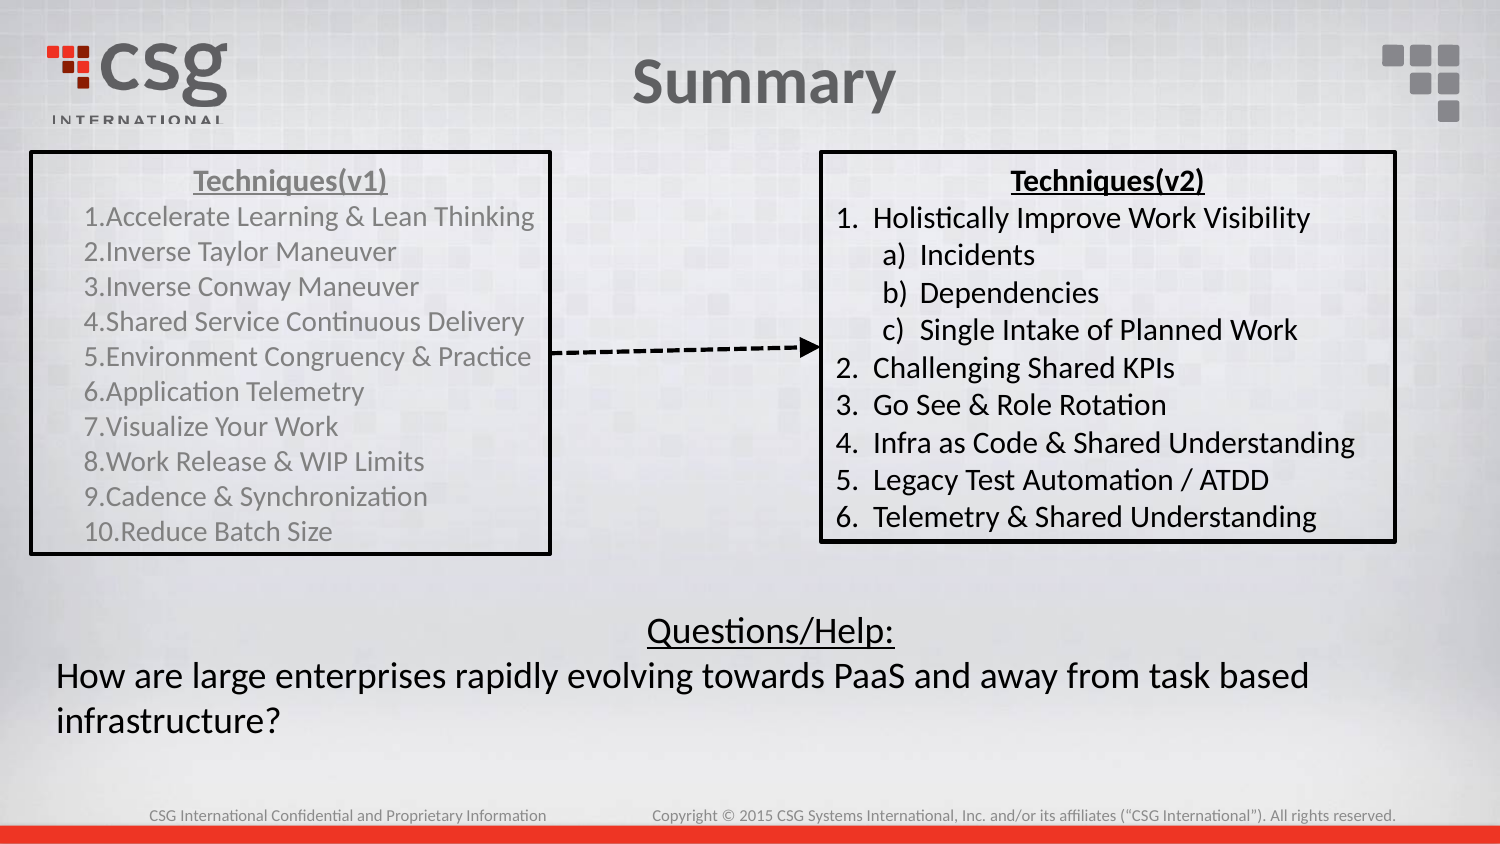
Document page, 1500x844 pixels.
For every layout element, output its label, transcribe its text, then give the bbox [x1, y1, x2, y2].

text_box Questions/Help: How are large enterprises rapidly evolving towards PaaS and away from task based infrastructure? [41, 598, 1500, 749]
text_box Techniques(v2) Holistically Improve Work Visibility Incidents Dependencies Single Intake of Planned Work Challenging Shared KPIs Go See & Role Rotation Infra as Code & Shared Understanding Legacy Test Automation / ATDD Telemetry & Shared Understanding [820, 152, 1396, 542]
text_box Techniques(v1) Accelerate Learning & Lean Thinking Inverse Taylor Maneuver Inverse Conway Maneuver Shared Service Continuous Delivery Environment Congruency & Practice Application Telemetry Visualize Your Work Work Release & WIP Limits Cadence & Synchronization Reduce Batch Size [31, 152, 550, 555]
picture [0, 0, 1500, 825]
title Summary [249, 6, 1280, 147]
